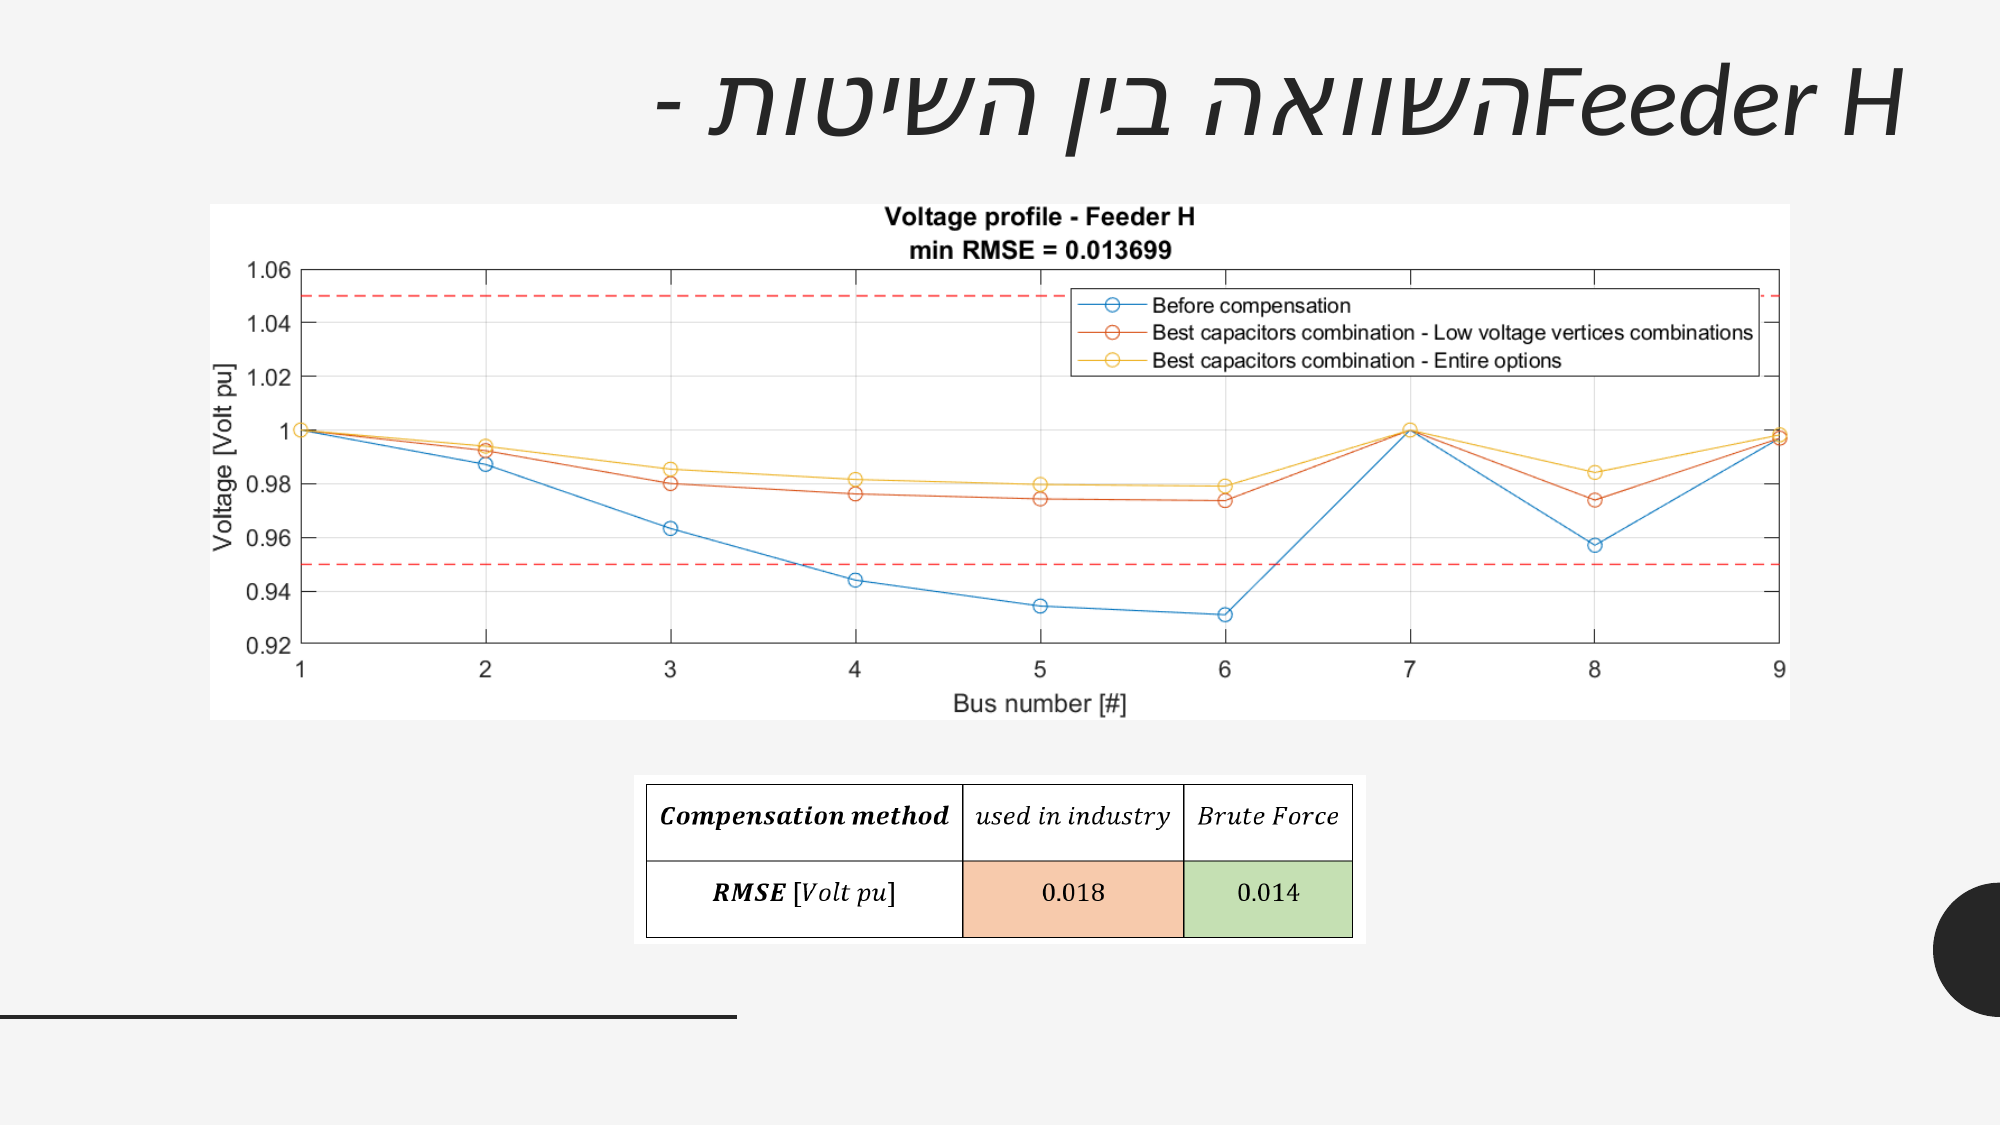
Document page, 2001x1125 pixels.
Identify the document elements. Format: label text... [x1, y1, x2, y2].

title - השוואה בין השיטותFeeder H [557, 37, 1922, 851]
picture [634, 775, 1366, 944]
picture [210, 204, 1790, 720]
